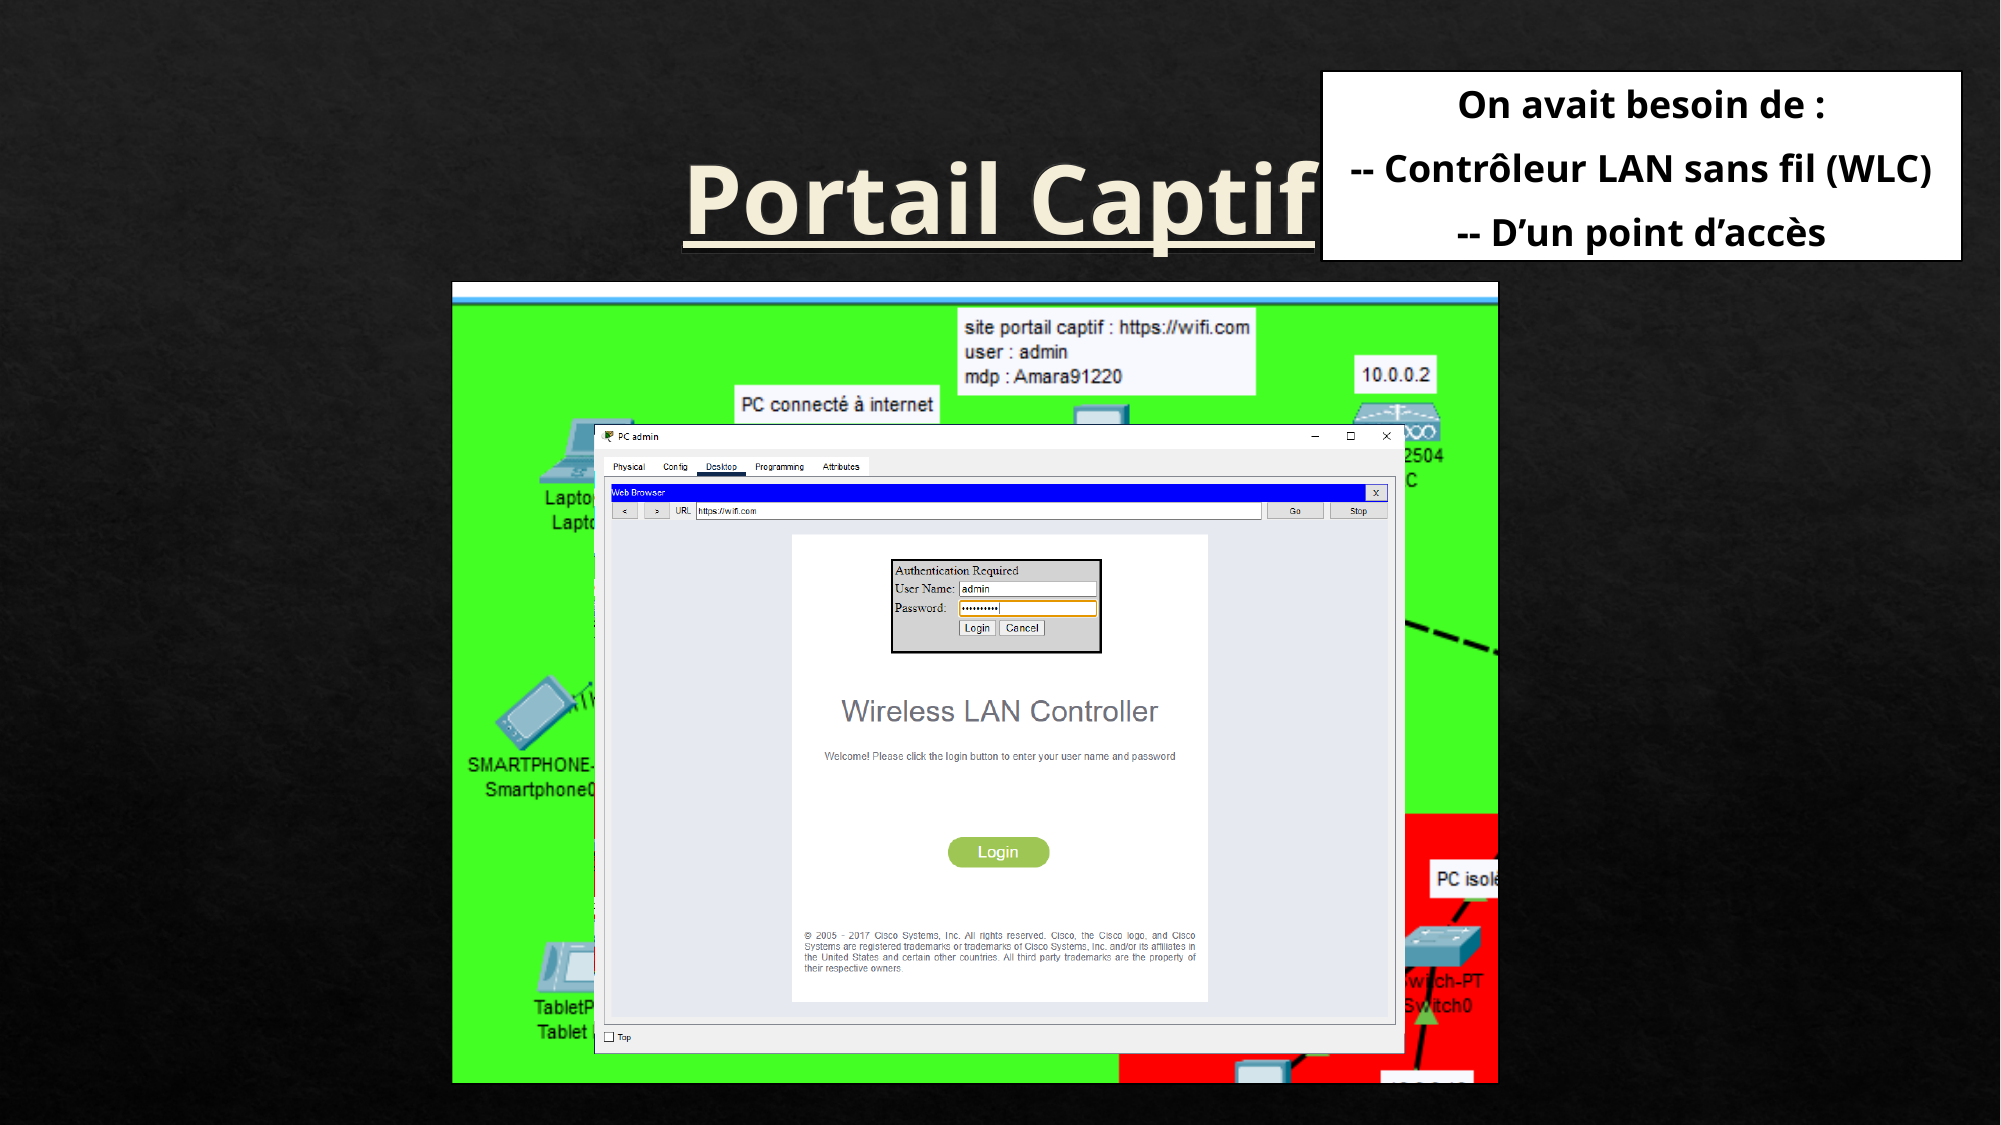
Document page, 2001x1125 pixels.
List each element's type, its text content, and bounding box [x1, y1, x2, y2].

text_box On avait besoin de : -- Contrôleur LAN sans fil (WLC) -- D’un point d’accès [1321, 70, 1962, 261]
picture [0, 0, 2001, 1125]
title Portail Captif [149, 99, 1849, 307]
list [594, 424, 1405, 1054]
